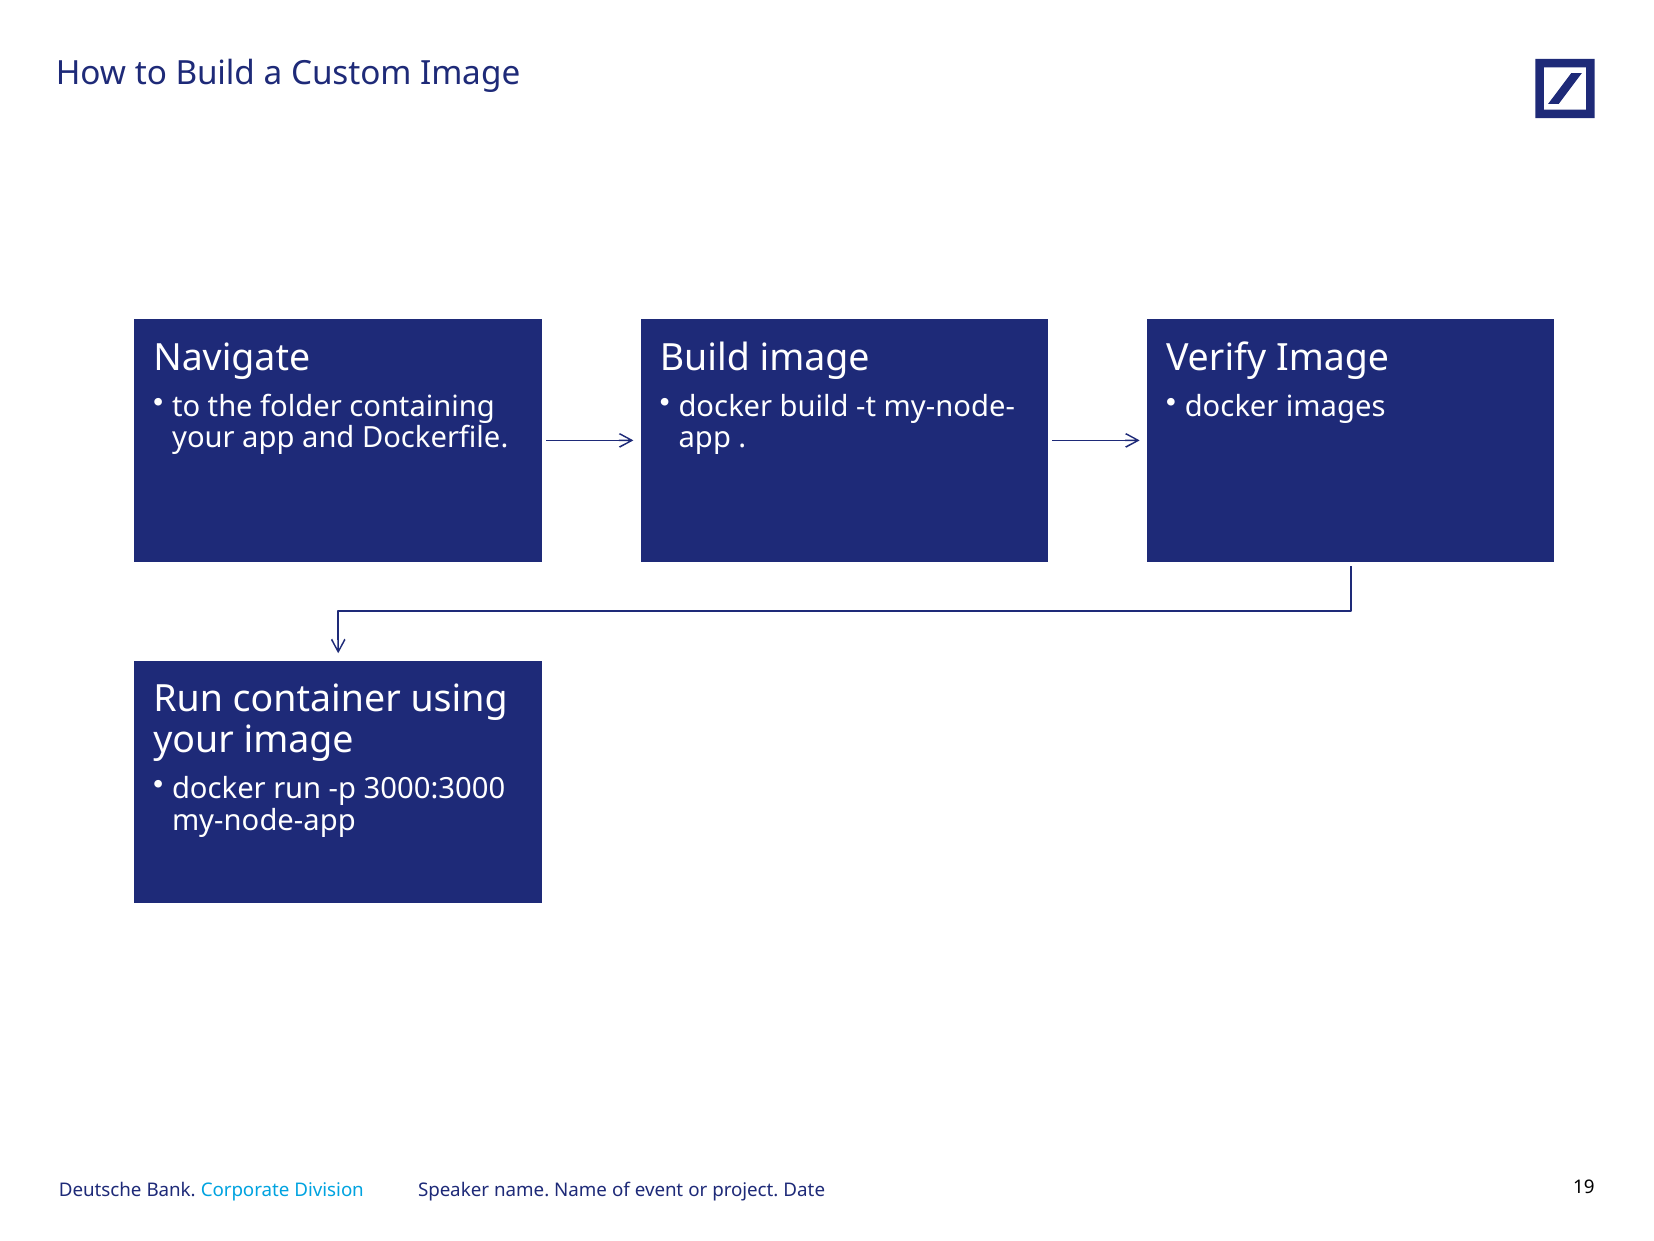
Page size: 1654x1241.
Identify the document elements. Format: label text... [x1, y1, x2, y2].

slide_number 18 [1535, 1181, 1595, 1211]
title How to Build a Custom Image [55, 55, 1477, 148]
footer Speaker name. Name of event or project. Date [418, 1181, 1228, 1211]
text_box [94, 316, 1595, 906]
